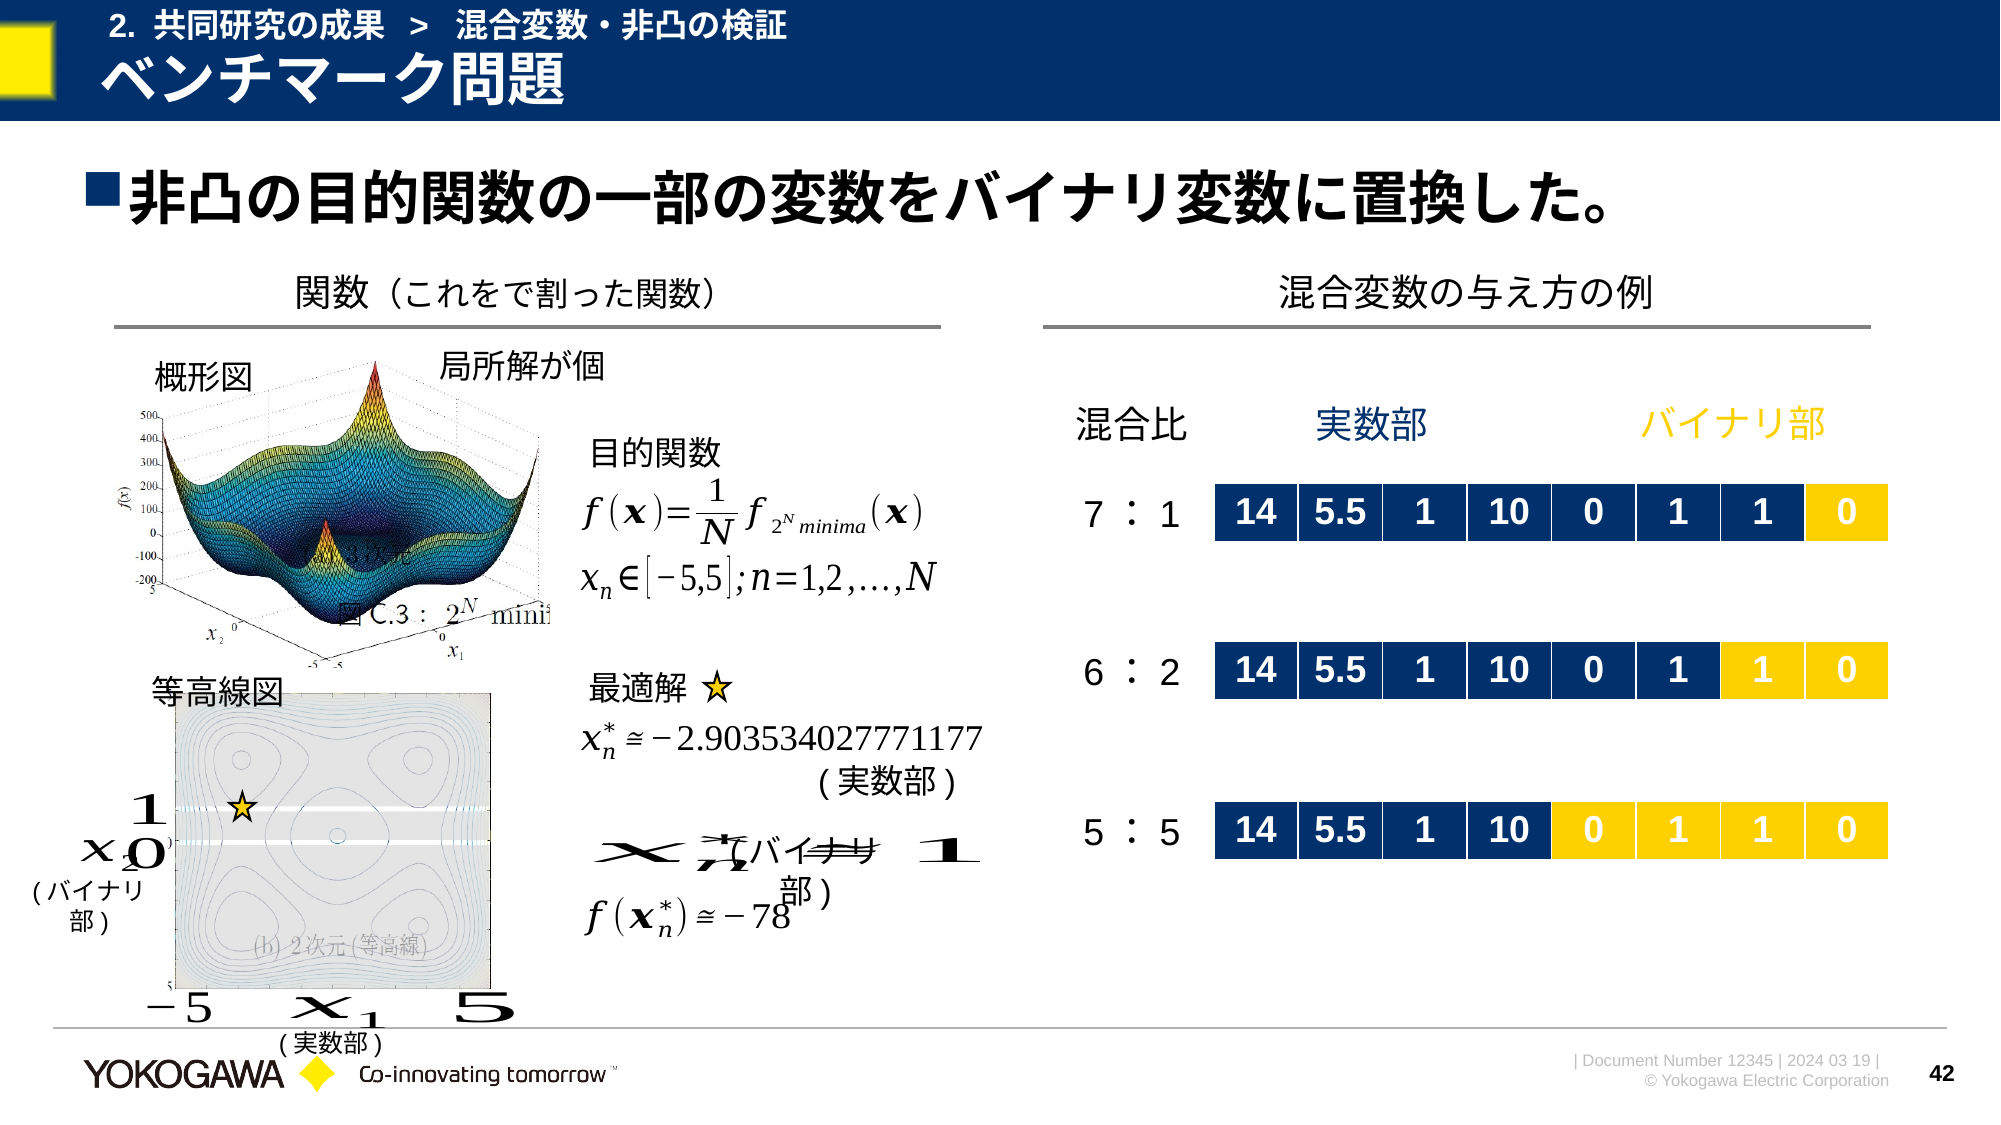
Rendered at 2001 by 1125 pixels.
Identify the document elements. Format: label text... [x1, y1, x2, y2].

table_header 0 [1552, 484, 1635, 541]
text_box 等高線図 [125, 677, 167, 719]
table_header 1 [1383, 642, 1466, 699]
text_box 5：5 [1039, 800, 1225, 861]
text_box バイナリ部 [1611, 393, 1855, 453]
table_header 0 [1806, 484, 1888, 541]
table_header 0 [1806, 802, 1888, 859]
text_box (バイナリ部) [8, 867, 167, 943]
table_header 0 [1806, 642, 1888, 699]
text_box (実数部) [799, 752, 975, 808]
table_header 1 [1383, 802, 1466, 859]
text_box [701, 668, 733, 703]
picture [111, 346, 551, 991]
table_header 1 [1637, 484, 1720, 541]
text_box 実数部 [1273, 393, 1471, 454]
table_header 0 [1552, 802, 1635, 859]
text_box (バイナリ部) [699, 823, 912, 918]
table_header 5.5 [1299, 642, 1382, 699]
text_box 6：2 [1039, 640, 1225, 701]
table_header 1 [1637, 802, 1720, 859]
table_header 14 [1225, 802, 1297, 859]
slide_number 42 [1904, 1042, 1970, 1103]
text_box 非凸の目的関数の一部の変数をバイナリ変数に置換した。 [66, 161, 1905, 301]
table_header 10 [1468, 484, 1551, 541]
text_box 混合比 [1039, 393, 1225, 454]
table_header 10 [1468, 802, 1551, 859]
title ベンチマーク問題 [84, 39, 1955, 125]
table_header 5.5 [1299, 802, 1382, 859]
picture [83, 1055, 617, 1093]
table_header 1 [1721, 802, 1804, 859]
text_box 最適解 [573, 660, 754, 715]
picture [0, 6, 69, 115]
table_header 1 [1383, 484, 1466, 541]
table_header 1 [1637, 642, 1720, 699]
table_header 5.5 [1299, 484, 1382, 541]
text_box 7：1 [1039, 482, 1225, 543]
table_header 1 [1721, 642, 1804, 699]
text_box 目的関数 [573, 424, 754, 480]
text_box (実数部) [243, 1020, 418, 1065]
table_header 14 [1225, 484, 1297, 541]
table_header 1 [1721, 484, 1804, 541]
table_header 14 [1225, 642, 1297, 699]
text_box 2. 共同研究の成果 > 混合変数・非凸の検証 [93, 0, 1097, 52]
text_box 混合変数の与え方の例 [1254, 261, 1678, 321]
table_header 10 [1468, 642, 1551, 699]
table_header 0 [1552, 642, 1635, 699]
